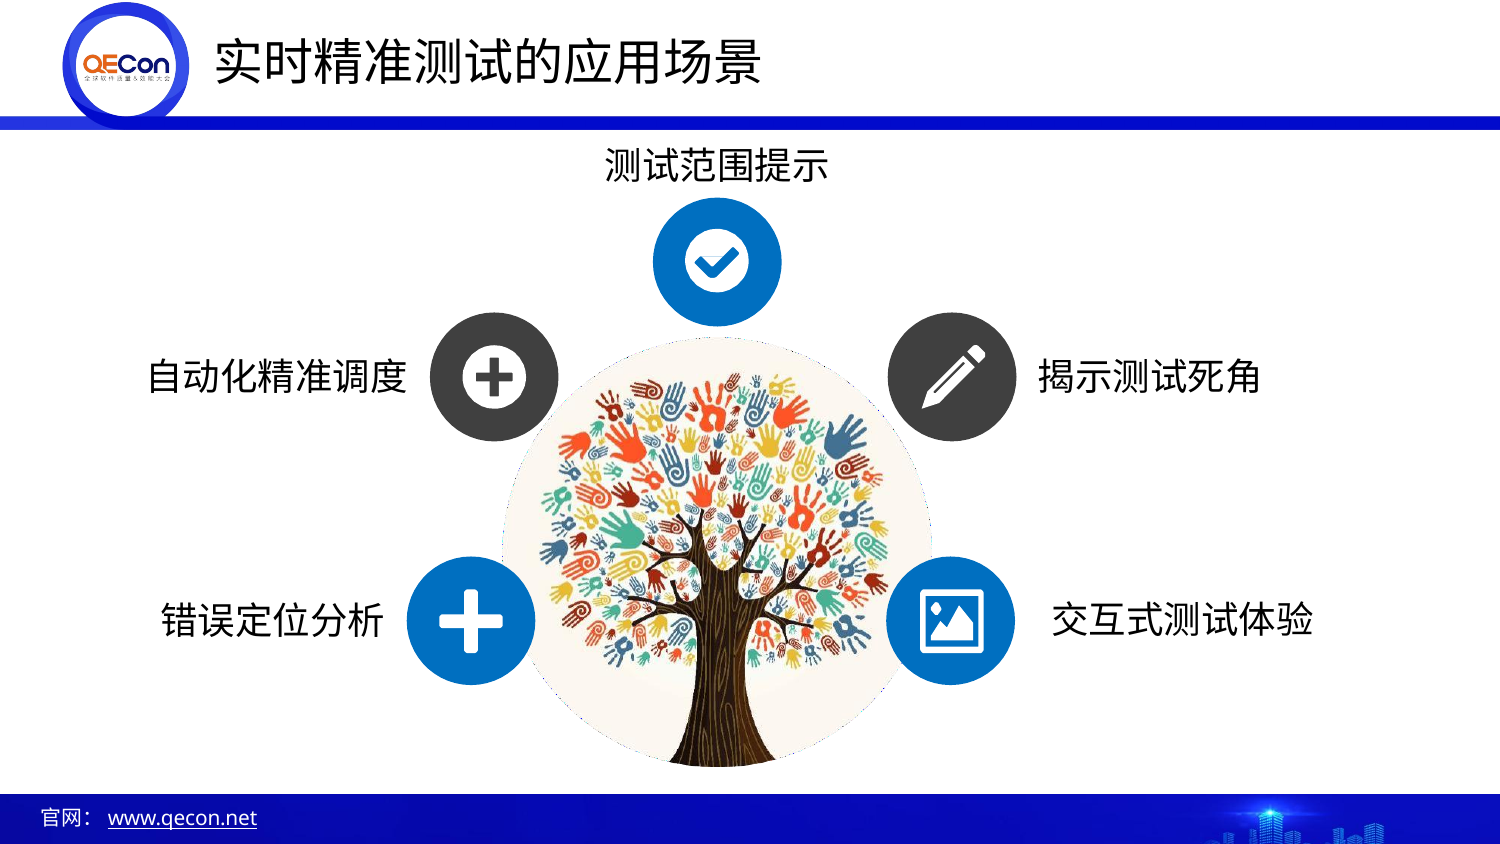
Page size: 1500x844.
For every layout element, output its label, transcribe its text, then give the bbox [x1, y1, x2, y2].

text_box 官网：www.qecon.net [38, 801, 259, 834]
text_box 揭示测试死角 [1035, 350, 1265, 398]
text_box 测试范围提示 [602, 140, 832, 188]
picture [0, 2, 1500, 130]
text_box 自动化精准调度 [143, 350, 401, 398]
text_box 错误定位分析 [158, 594, 388, 642]
title 实时精准测试的应用场景 [211, 28, 766, 172]
text_box 交互式测试体验 [1049, 593, 1317, 641]
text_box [406, 312, 1017, 767]
picture [0, 794, 1500, 844]
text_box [652, 197, 782, 327]
